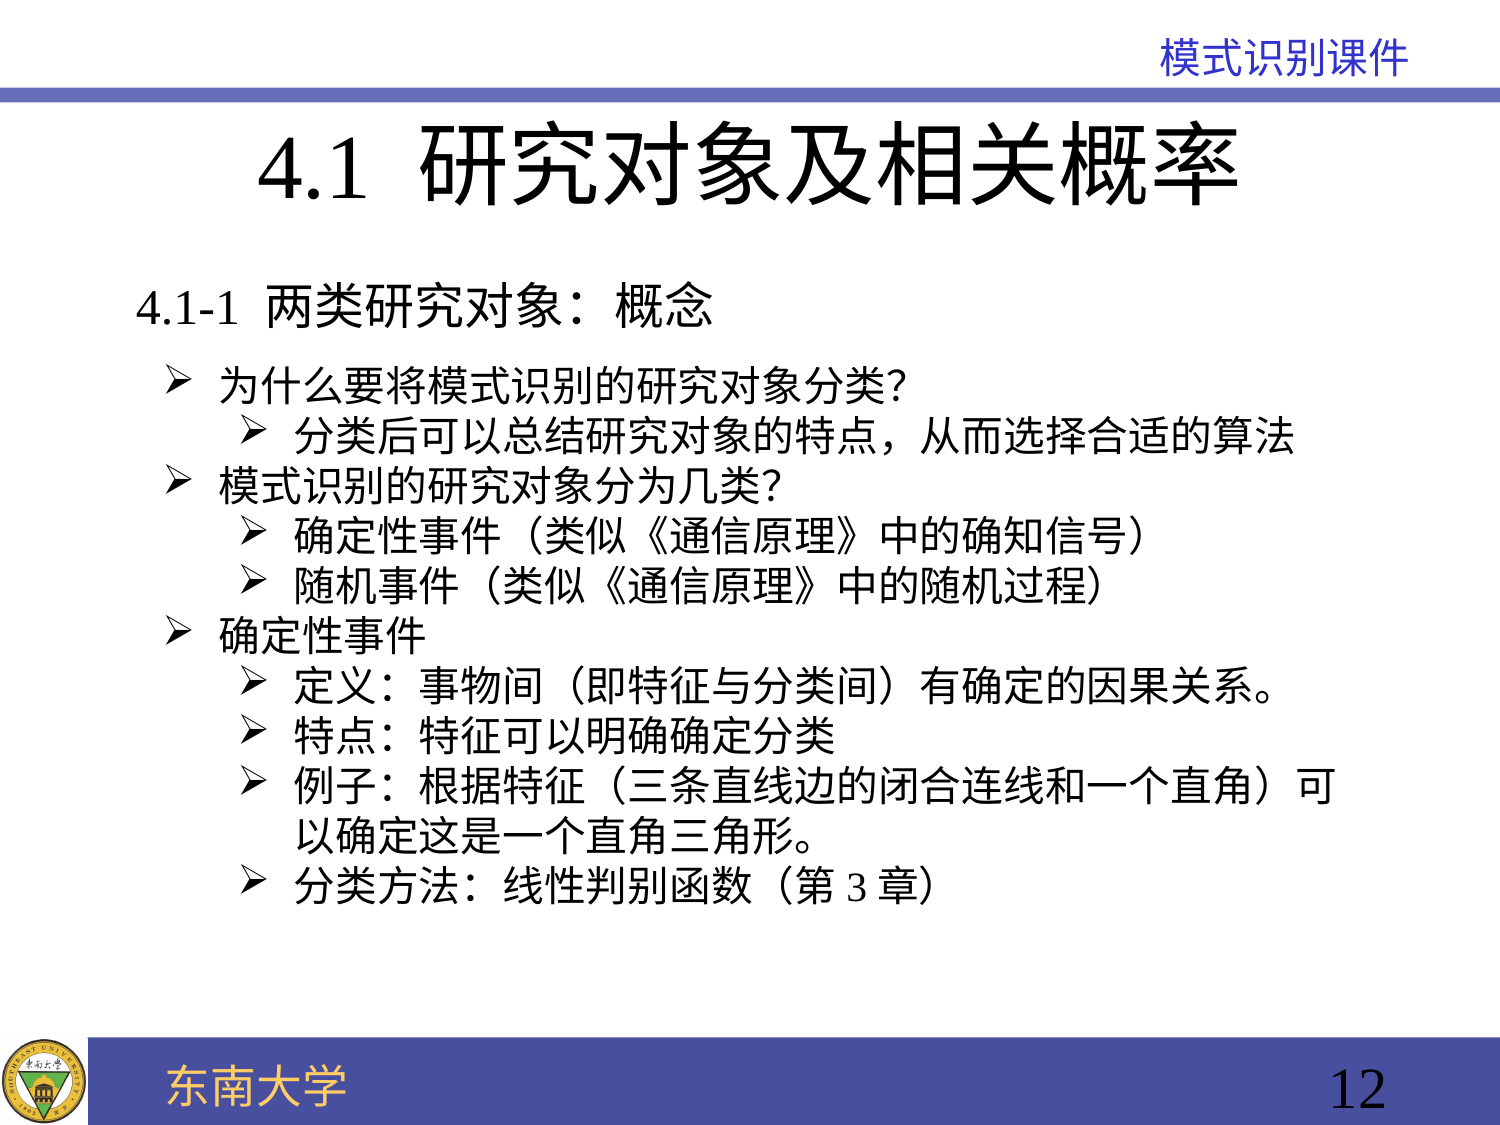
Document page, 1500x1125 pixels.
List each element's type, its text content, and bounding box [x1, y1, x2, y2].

text_box 4.1-1 两类研究对象：概念 [121, 267, 730, 342]
text_box 12 [1314, 1042, 1500, 1125]
picture [0, 1038, 88, 1125]
text_box 为什么要将模式识别的研究对象分类？ 分类后可以总结研究对象的特点，从而选择合适的算法 模式识别的研究对象分为几类？ 确定性事件（类似《通信原理》中的确知信号） 随机事件（类似《通信原理》中的随机过程） 确定性事件 定义：事物间（即特征与分类间）有确定的因果关系。 特点：特征可以明确确定分类 例子：根据特征（三条直线边的闭合连线和一个直角）可以确定这是一个直角三角形。 分类方法：线性判别函数（第3章） [147, 352, 1388, 918]
text_box 4.1 研究对象及相关概率 [112, 99, 1388, 288]
